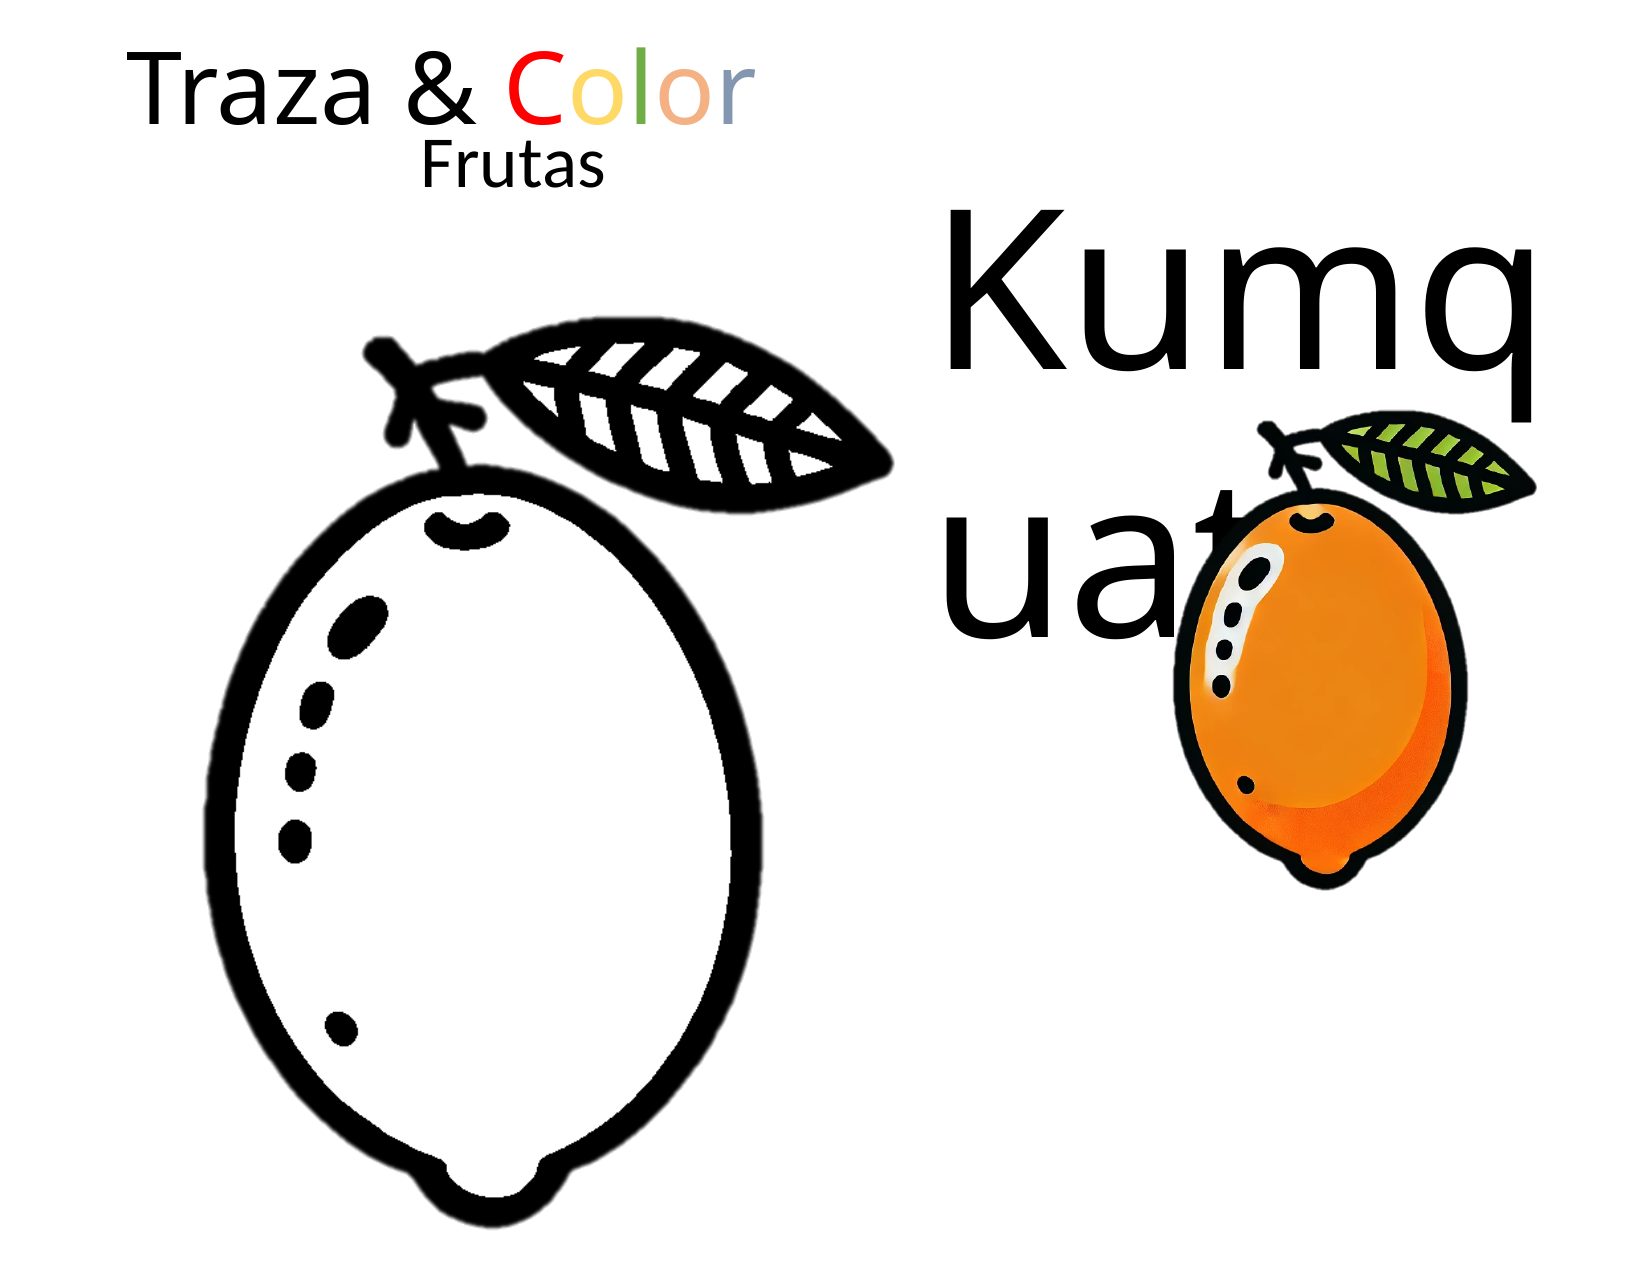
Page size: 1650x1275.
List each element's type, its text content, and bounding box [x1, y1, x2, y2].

text_box Kumquat [915, 139, 1650, 319]
text_box Frutas [129, 106, 898, 144]
text_box Traza & Color [111, 16, 916, 144]
picture [0, 144, 1650, 1275]
